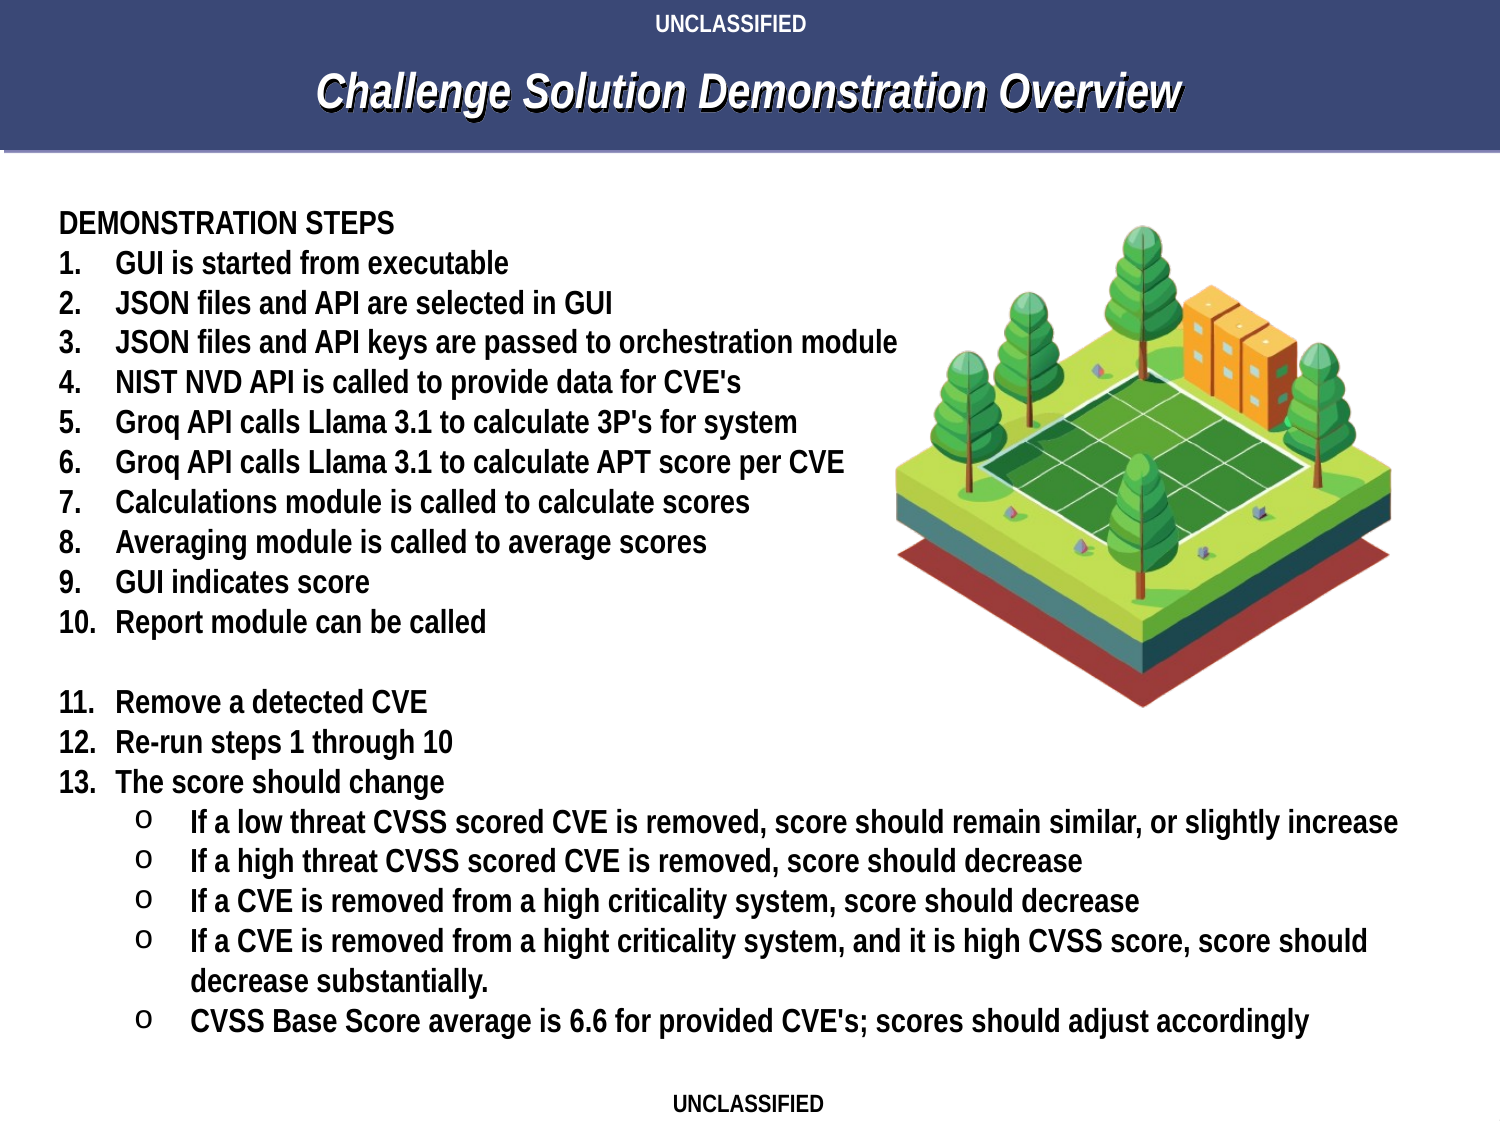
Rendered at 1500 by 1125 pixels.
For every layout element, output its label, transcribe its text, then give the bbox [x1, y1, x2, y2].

text_box DEMONSTRATION STEPS GUI is started from executable JSON files and API are selected in GUI JSON files and API keys are passed to orchestration module NIST NVD API is called to provide data for CVE's Groq API calls Llama 3.1 to calculate 3P's for system Groq API calls Llama 3.1 to calculate APT score per CVE Calculations module is called to calculate scores Averaging module is called to average scores GUI indicates score Report module can be called Remove a detected CVE Re-run steps 1 through 10 The score should change If a low threat CVSS scored CVE is removed, score should remain similar, or slightly increase If a high threat CVSS scored CVE is removed, score should decrease If a CVE is removed from a high criticality system, score should decrease If a CVE is removed from a hight criticality system, and it is high CVSS score, score should decrease substantially. CVSS Base Score average is 6.6 for provided CVE's; scores should adjust accordingly [44, 193, 1419, 1125]
title Challenge Solution Demonstration Overview [202, 27, 1295, 149]
picture [870, 194, 1417, 737]
